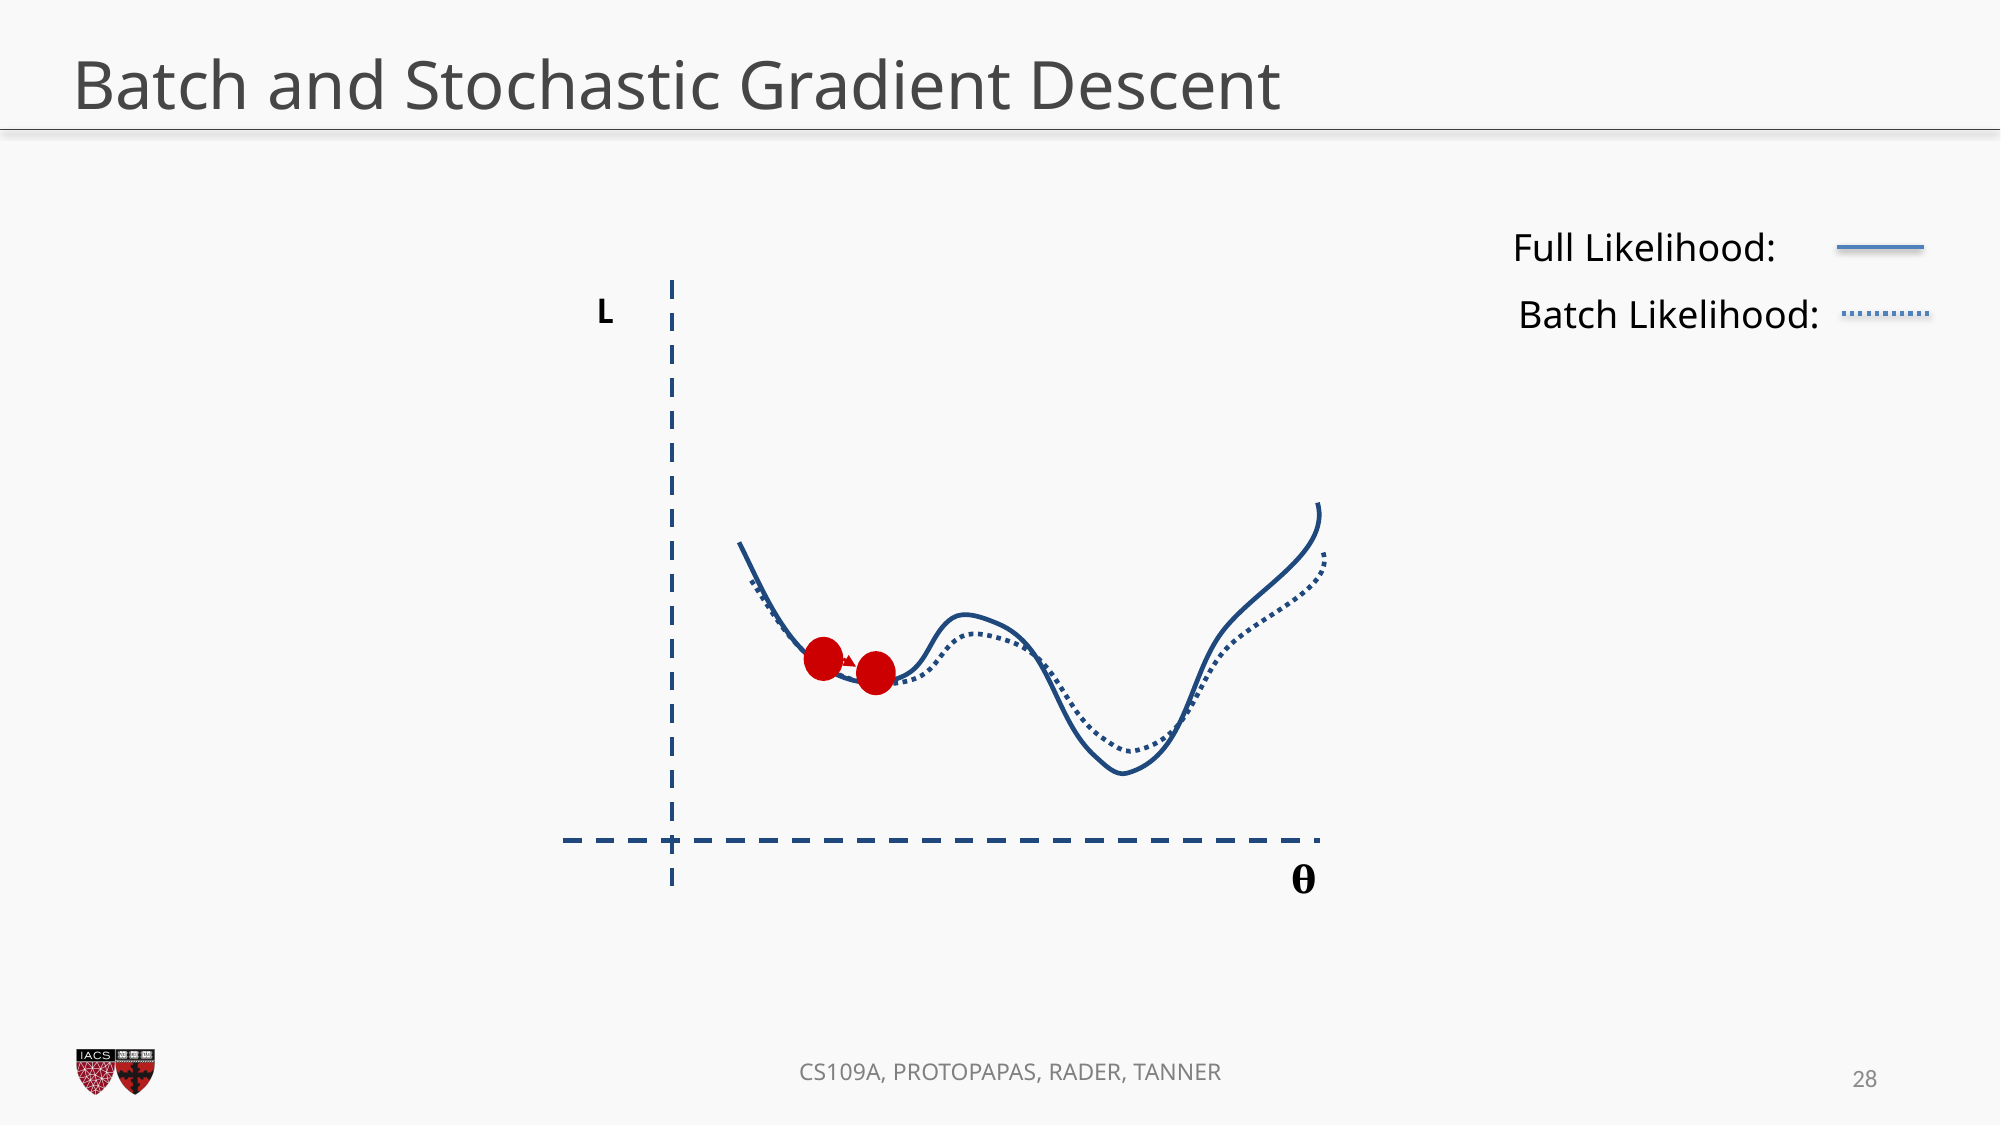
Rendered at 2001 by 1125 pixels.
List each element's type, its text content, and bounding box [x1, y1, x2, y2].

title Batch and Stochastic Gradient Descent [57, 35, 1943, 162]
picture [75, 1049, 155, 1095]
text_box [1499, 216, 1930, 345]
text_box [842, 658, 857, 667]
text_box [562, 270, 1365, 946]
